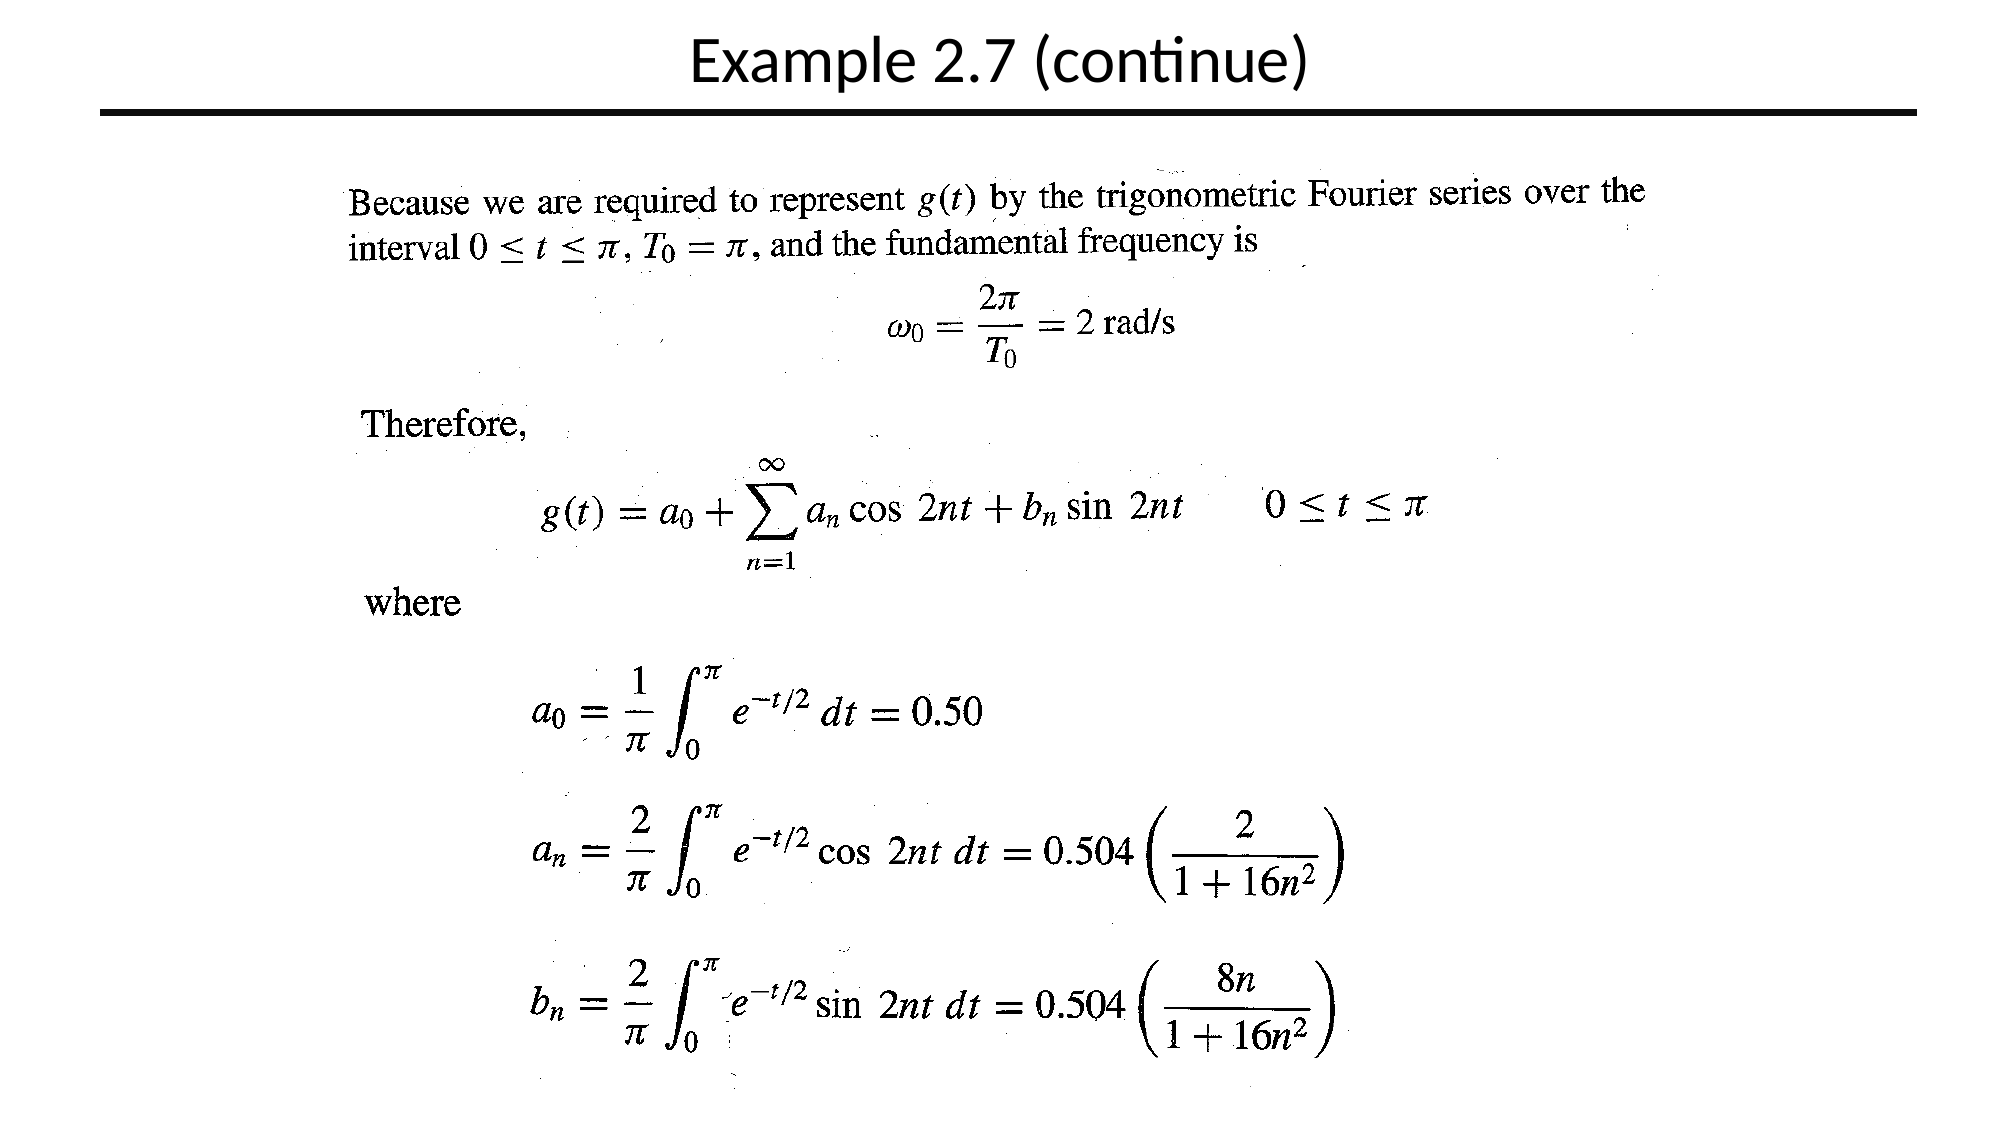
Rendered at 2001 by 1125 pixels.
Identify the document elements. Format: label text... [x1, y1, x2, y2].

title Example 2.7 (continue) [99, 0, 1900, 113]
picture [349, 566, 469, 636]
picture [504, 791, 1353, 1089]
picture [349, 393, 1515, 591]
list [329, 162, 1681, 375]
picture [512, 652, 1049, 775]
